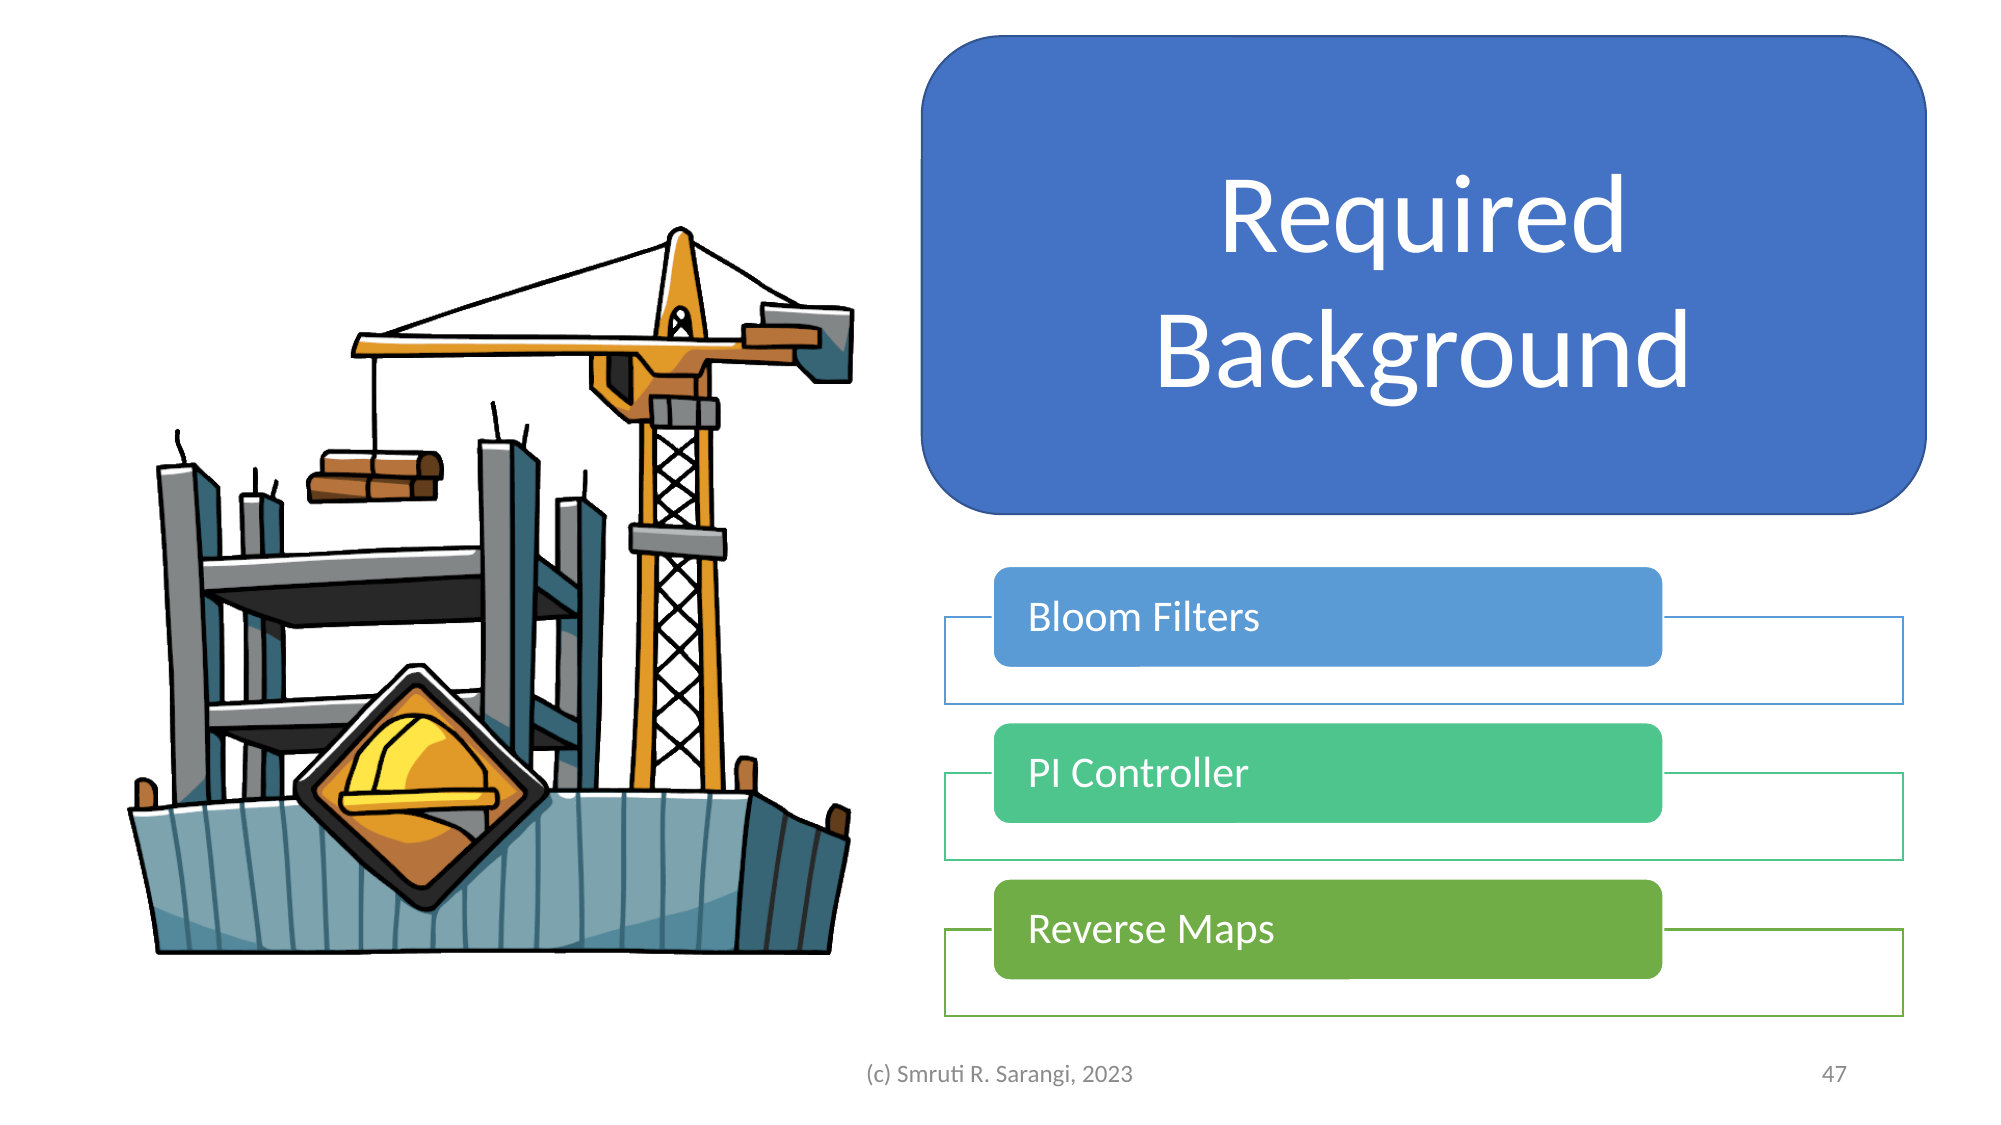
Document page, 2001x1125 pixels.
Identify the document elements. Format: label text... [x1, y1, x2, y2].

picture [127, 226, 855, 955]
text_box Required Background [920, 35, 1927, 516]
slide_number 47 [1412, 1042, 1863, 1103]
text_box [944, 562, 1903, 1020]
footer (c) Smruti R. Sarangi, 2023 [662, 1042, 1338, 1103]
